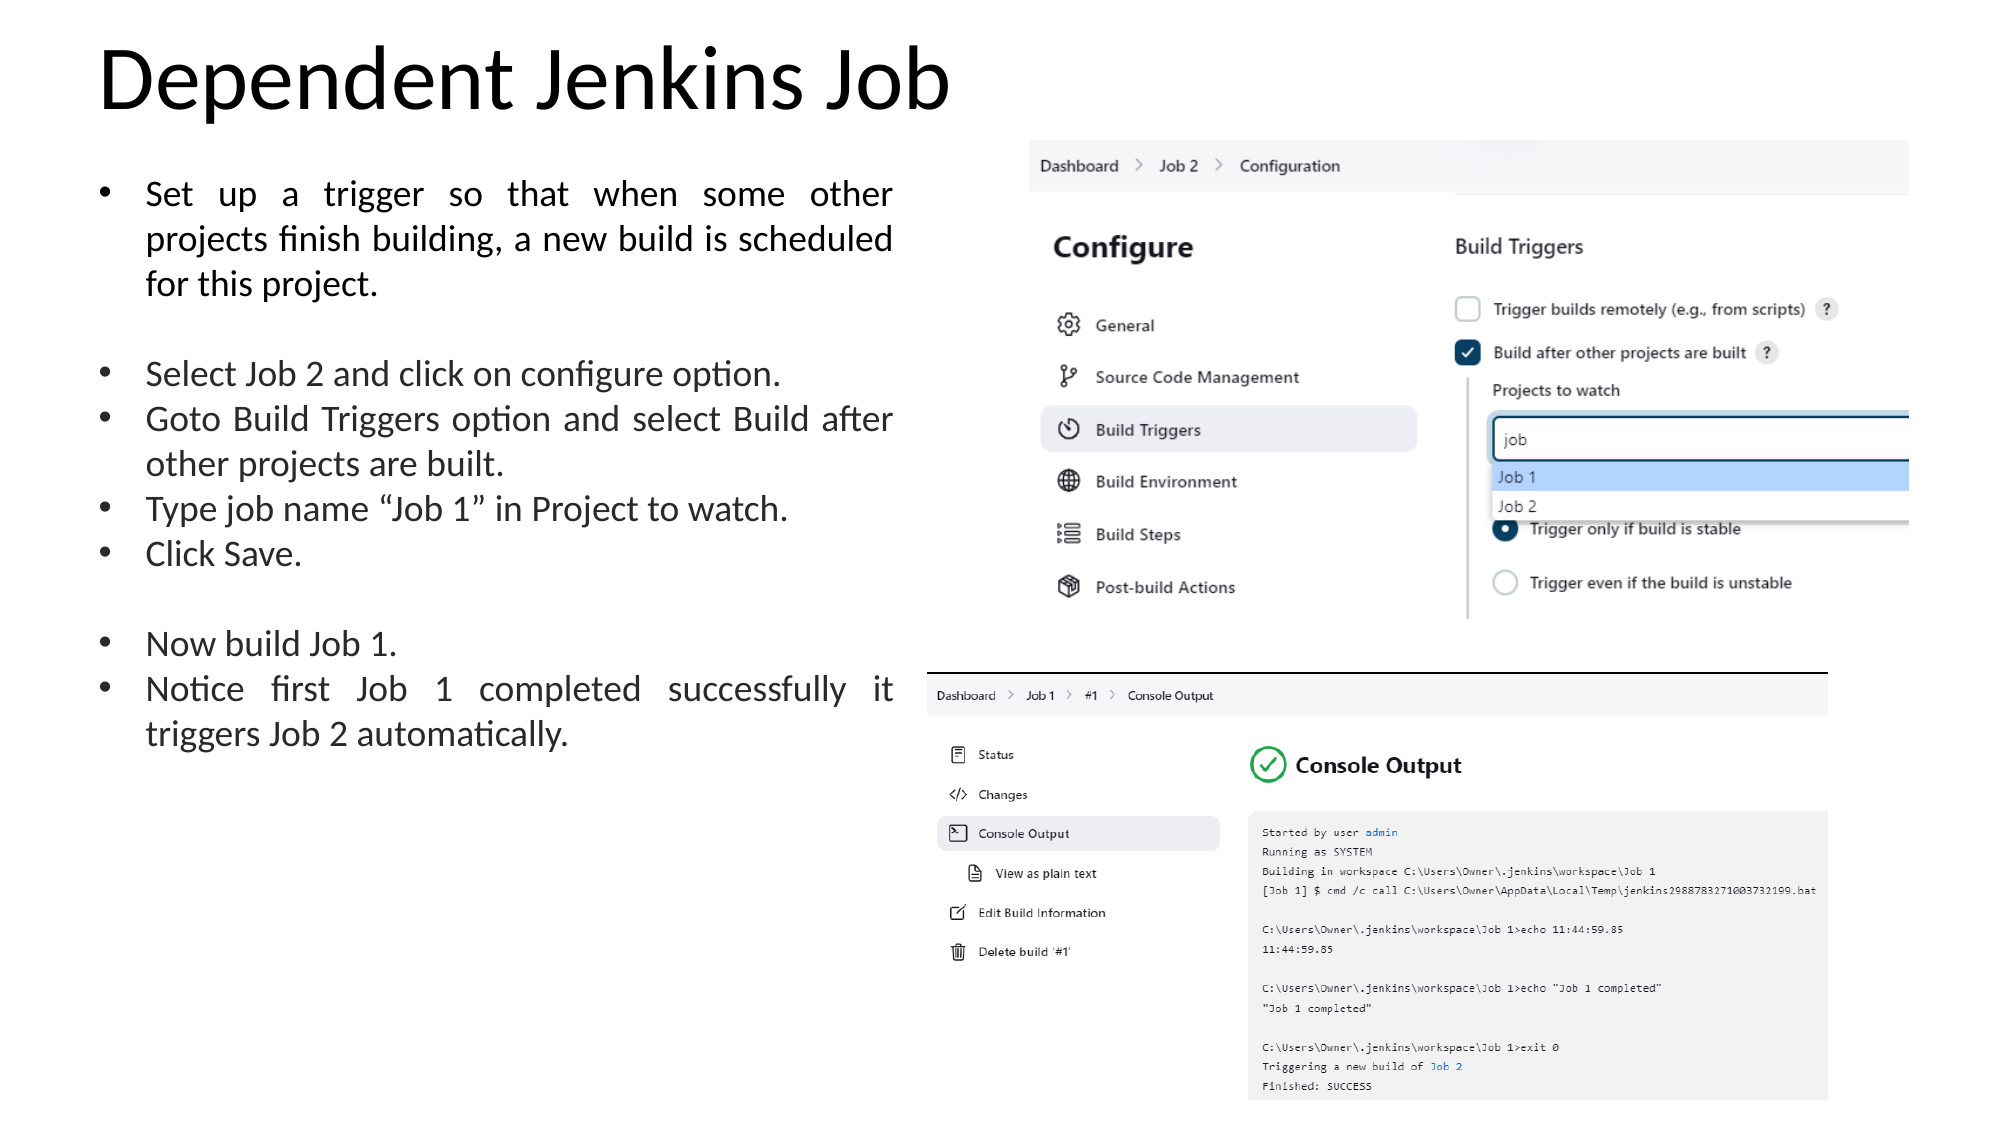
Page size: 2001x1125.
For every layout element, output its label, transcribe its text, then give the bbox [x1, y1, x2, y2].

picture [927, 672, 1828, 1100]
text_box Dependent Jenkins Job [83, 10, 1916, 135]
picture [1029, 140, 1909, 619]
text_box Set up a trigger so that when some other projects finish building, a new build is scheduled for this project. Select Job 2 and click on configure option. Goto Build Triggers option and select Build after other projects are built. Type job name “Job 1” in Project to watch. Click Save. Now build Job 1. Notice first Job 1 completed successfully it triggers Job 2 automatically. [83, 161, 910, 852]
